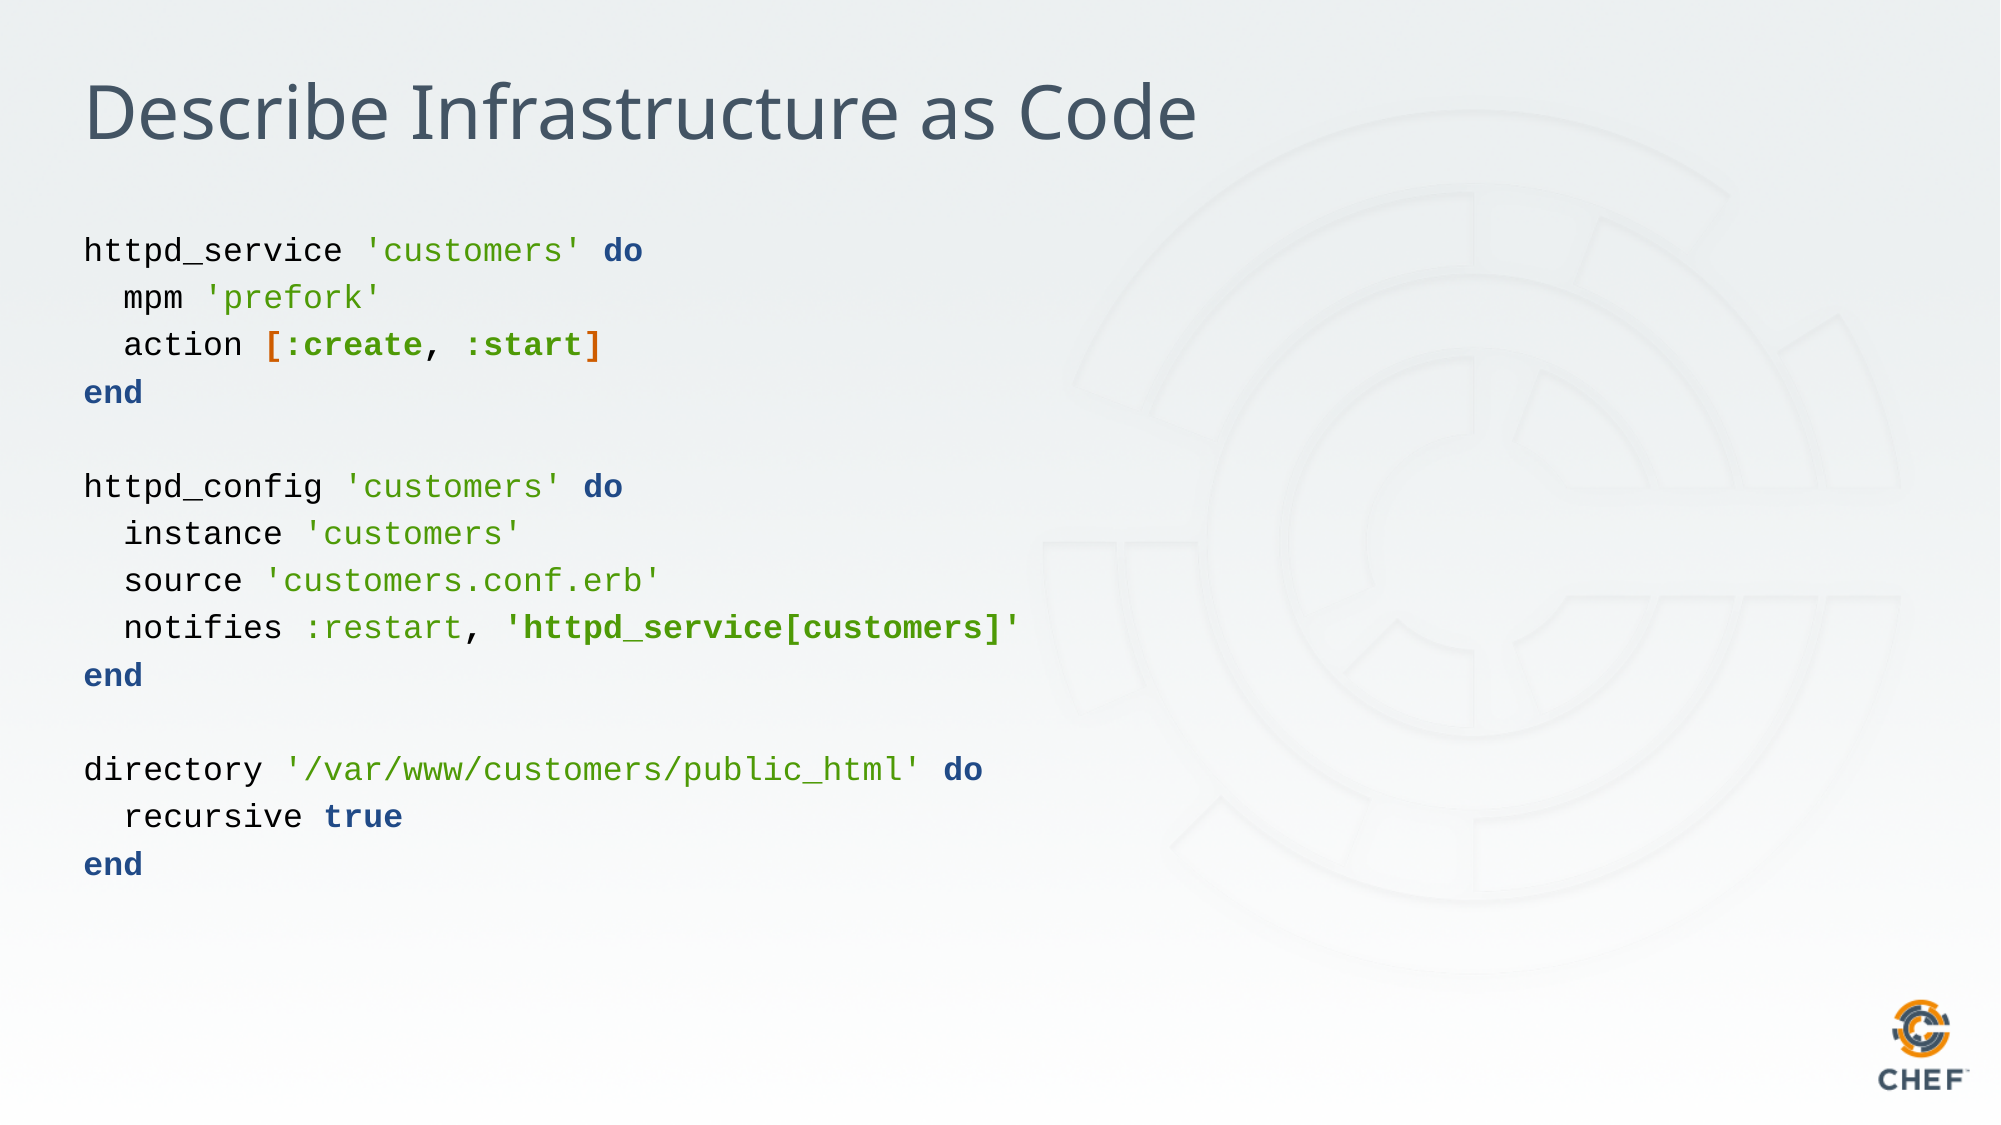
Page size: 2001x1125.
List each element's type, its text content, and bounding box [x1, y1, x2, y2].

picture [0, 0, 2001, 1125]
list httpd_service 'customers' do mpm 'prefork' action [:create, :start] end httpd_config 'customers' do instance 'customers' source 'customers.conf.erb' notifies :restart, 'httpd_service[customers]' end directory '/var/www/customers/public_html' do recursive true end [83, 228, 1917, 887]
title Describe Infrastructure as Code [83, 75, 1917, 159]
